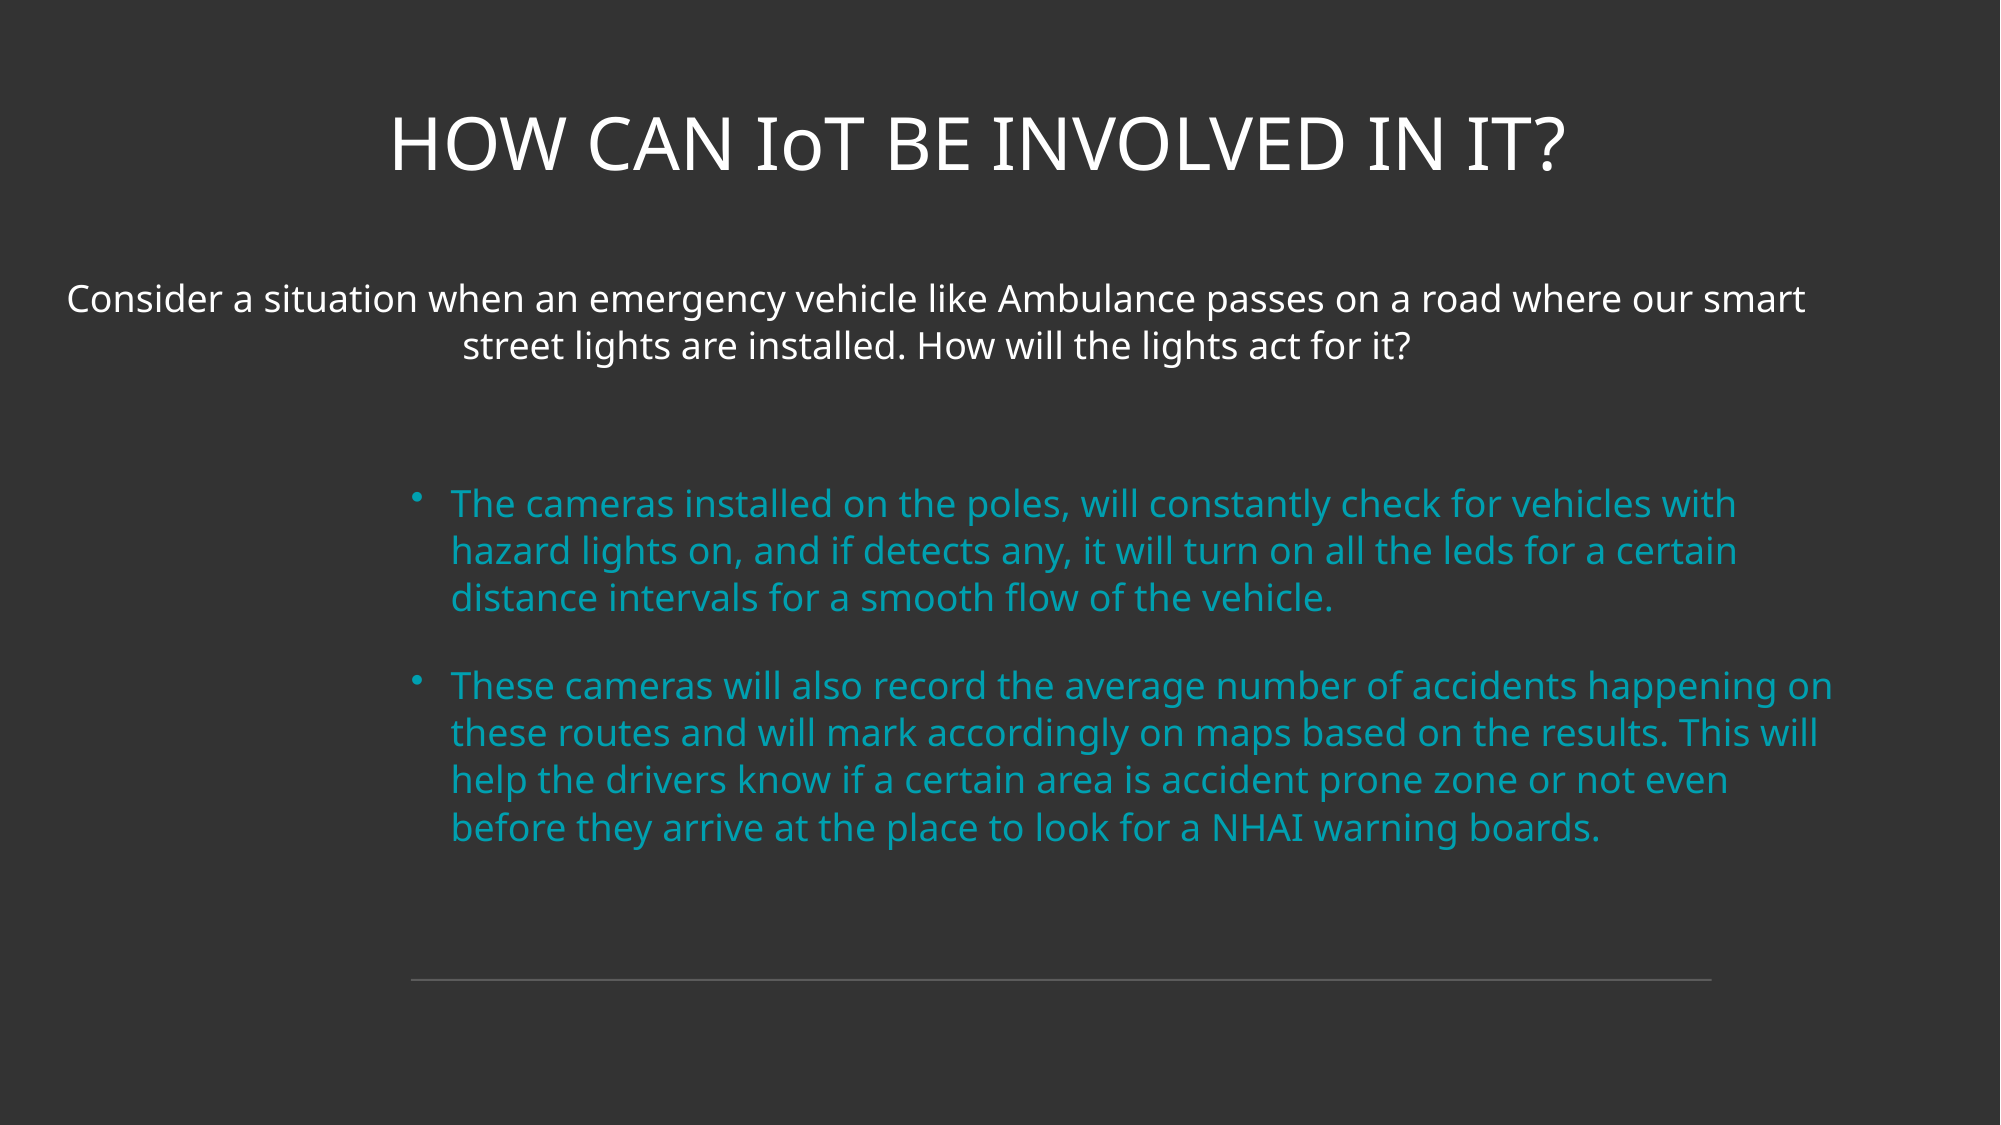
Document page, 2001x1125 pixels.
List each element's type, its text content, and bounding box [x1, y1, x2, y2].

text_box HOW CAN IoT BE INVOLVED IN IT? [249, 92, 1707, 186]
text_box Consider a situation when an emergency vehicle like Ambulance passes on a road where our smart street lights are installed. How will the lights act for it? [42, 272, 1833, 367]
text_box The cameras installed on the poles, will constantly check for vehicles with hazard lights on, and if detects any, it will turn on all the leds for a certain distance intervals for a smooth flow of the vehicle. These cameras will also record the average number of accidents happening on these routes and will mark accordingly on maps based on the results. This will help the drivers know if a certain area is accident prone zone or not even before they arrive at the place to look for a NHAI warning boards. [410, 477, 1842, 944]
